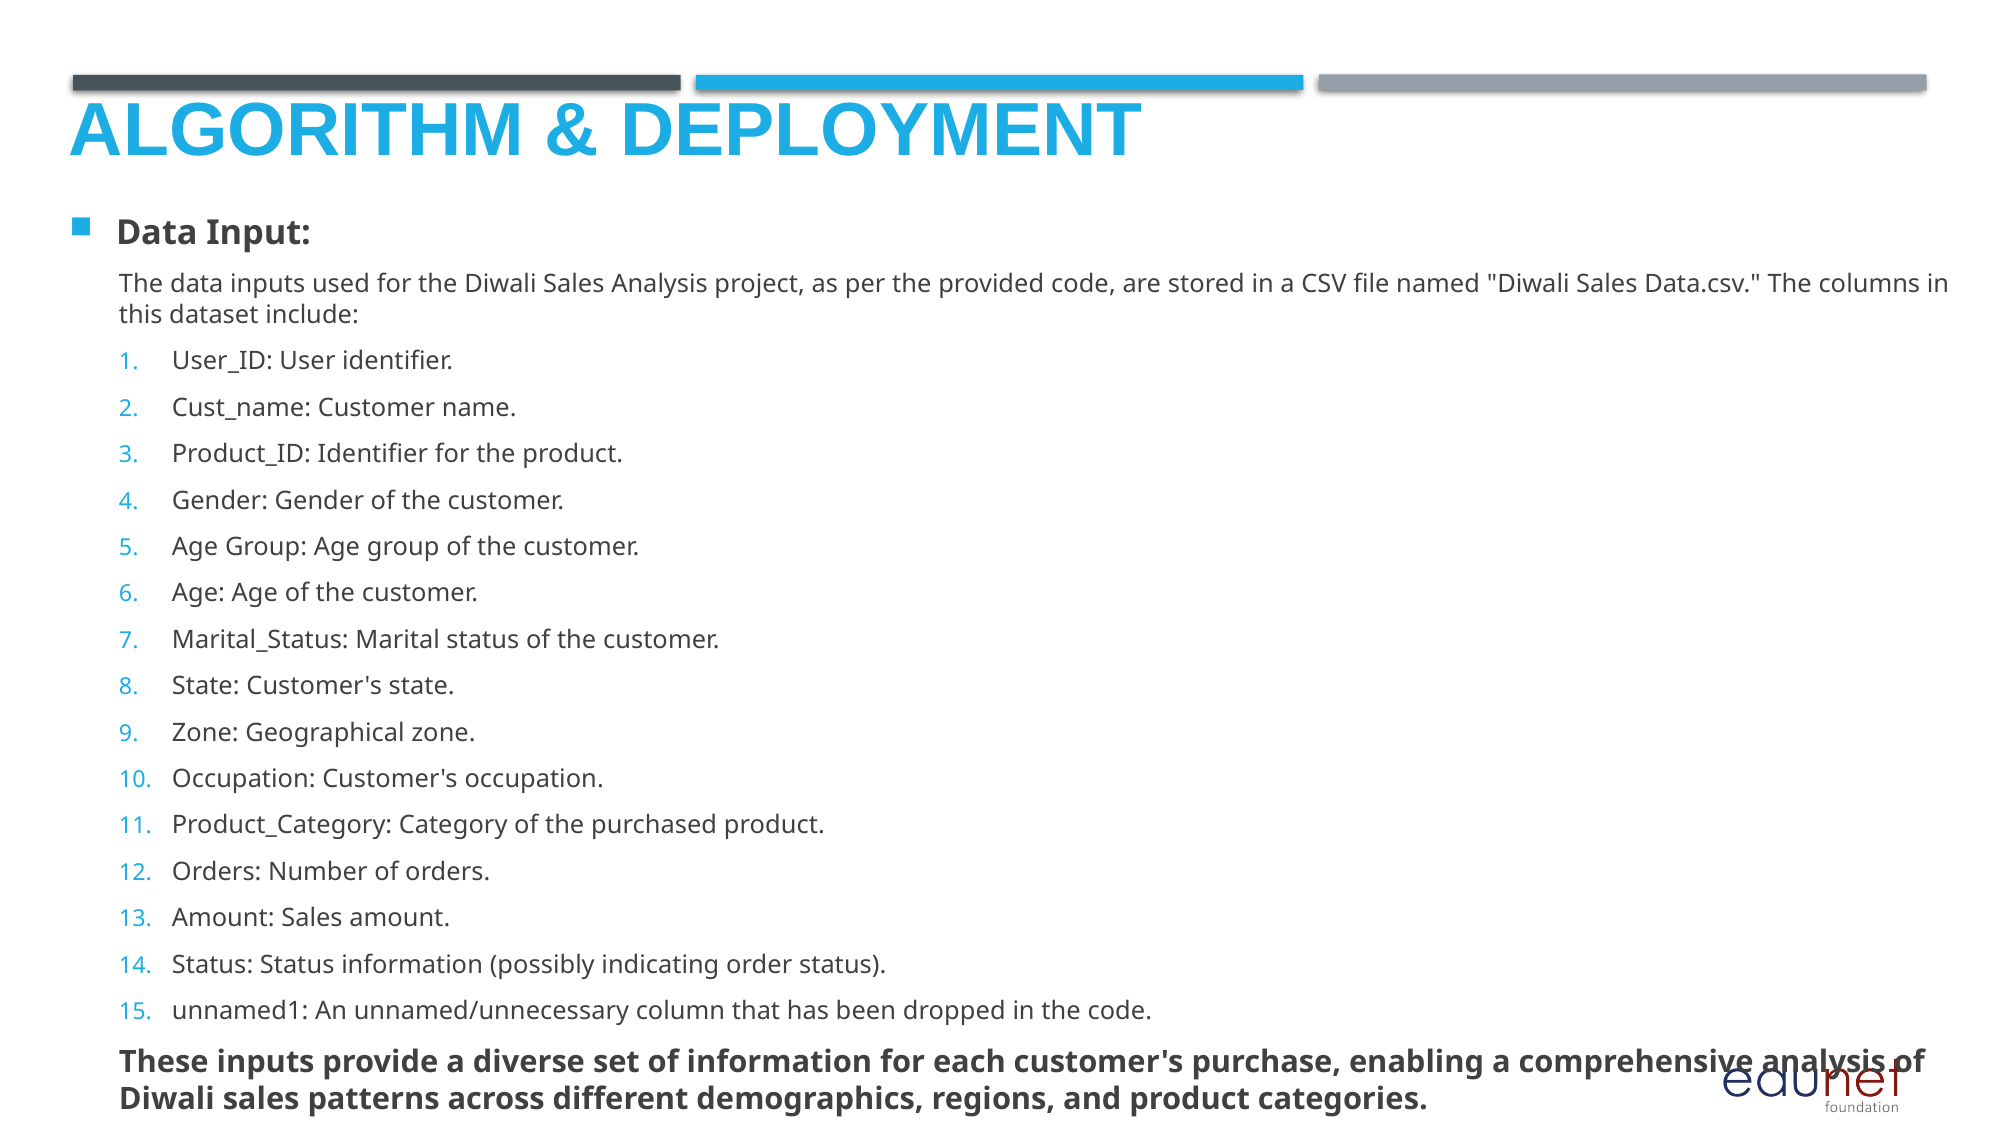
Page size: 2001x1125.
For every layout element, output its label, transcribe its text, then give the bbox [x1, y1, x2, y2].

list Data Input: The data inputs used for the Diwali Sales Analysis project, as per the provided code, are stored in a CSV file named "Diwali Sales Data.csv." The columns in this dataset include: User_ID: User identifier. Cust_name: Customer name. Product_ID: Identifier for the product. Gender: Gender of the customer. Age Group: Age group of the customer. Age: Age of the customer. Marital_Status: Marital status of the customer. State: Customer's state. Zone: Geographical zone. Occupation: Customer's occupation. Product_Category: Category of the purchased product. Orders: Number of orders. Amount: Sales amount. Status: Status information (possibly indicating order status). unnamed1: An unnamed/unnecessary column that has been dropped in the code. These inputs provide a diverse set of information for each customer's purchase, enabling a comprehensive analysis of Diwali sales patterns across different demographics, regions, and product categories. [53, 197, 2000, 1125]
title Algorithm & Deployment [53, 71, 1401, 197]
